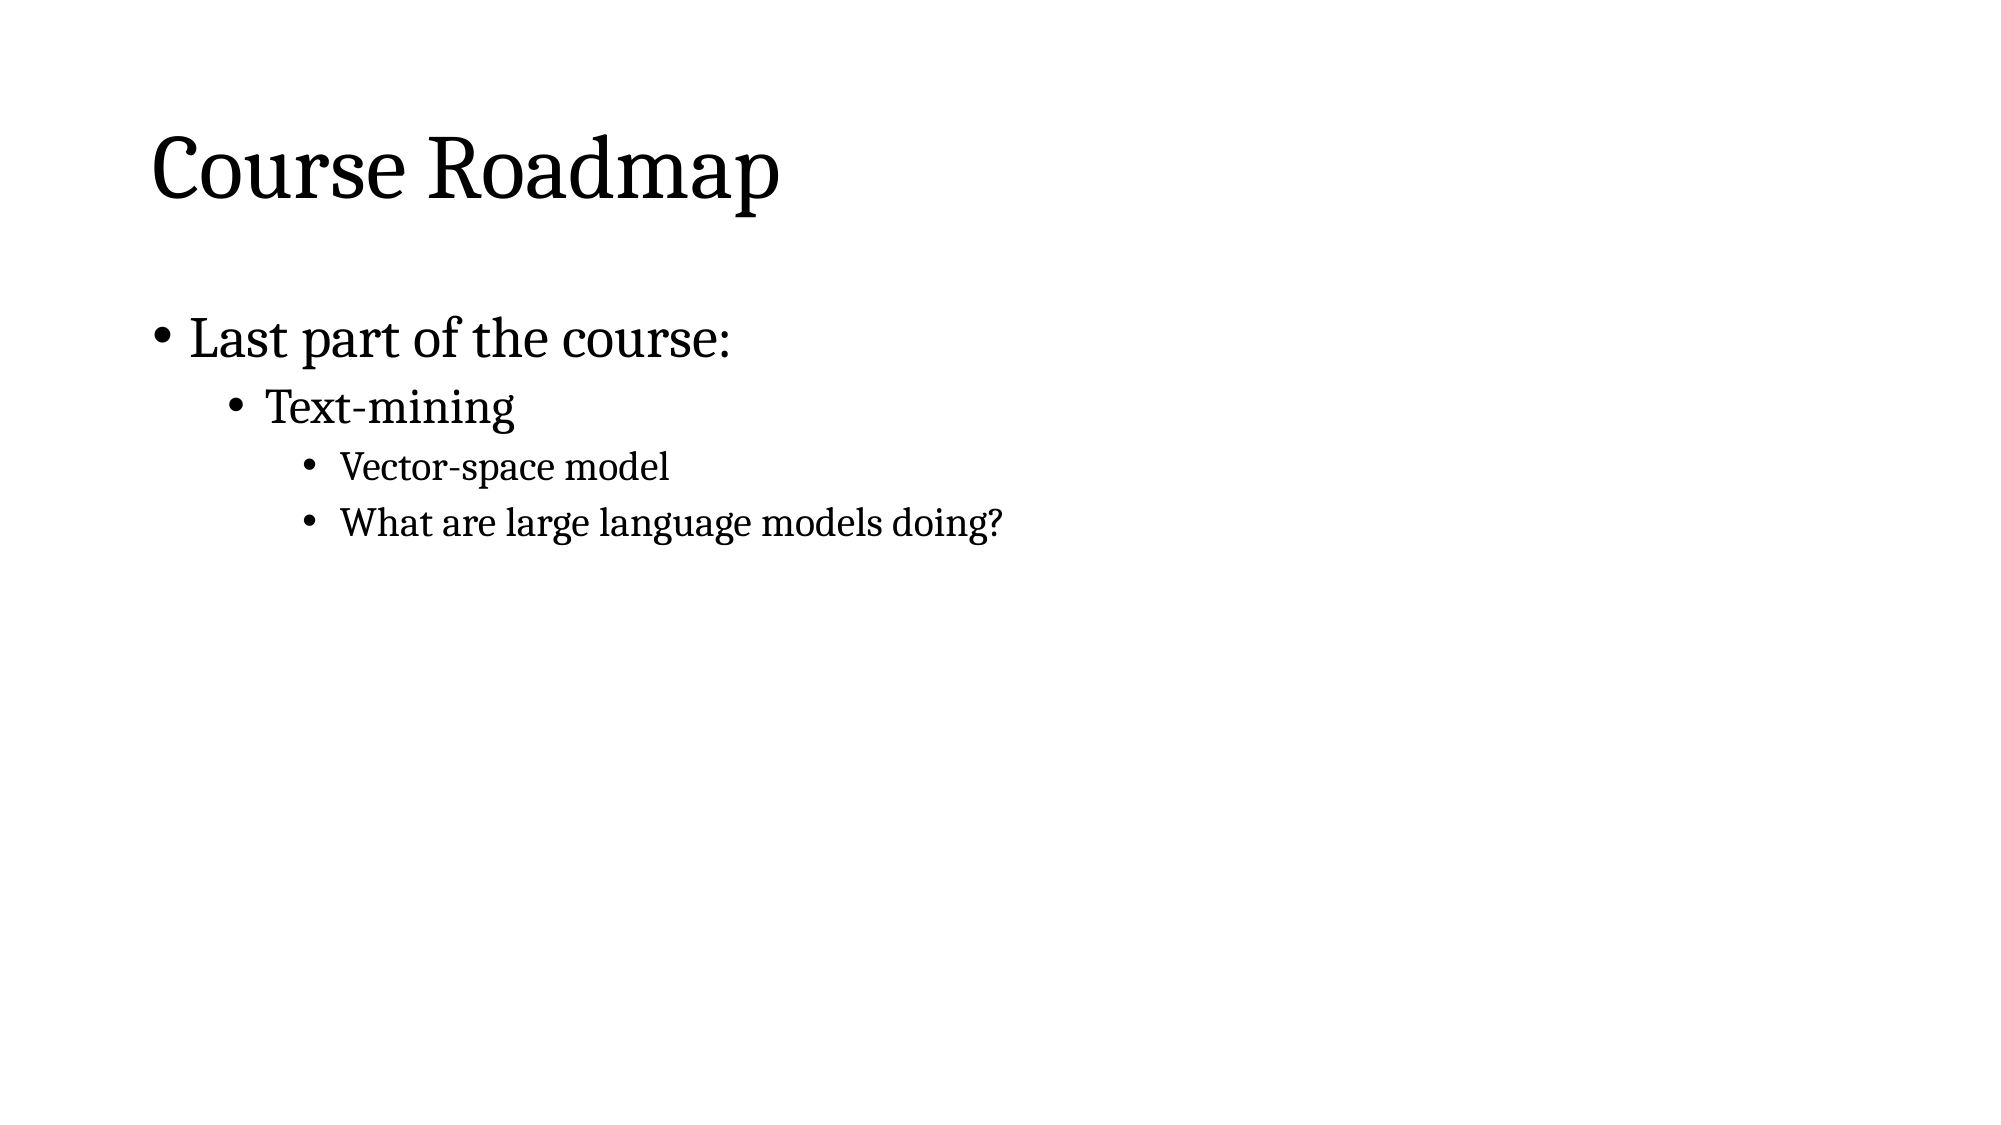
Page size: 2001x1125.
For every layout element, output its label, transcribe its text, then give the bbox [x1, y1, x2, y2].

list Last part of the course: Text-mining Vector-space model What are large language models doing? [137, 299, 1863, 1014]
title Course Roadmap [137, 59, 1863, 278]
